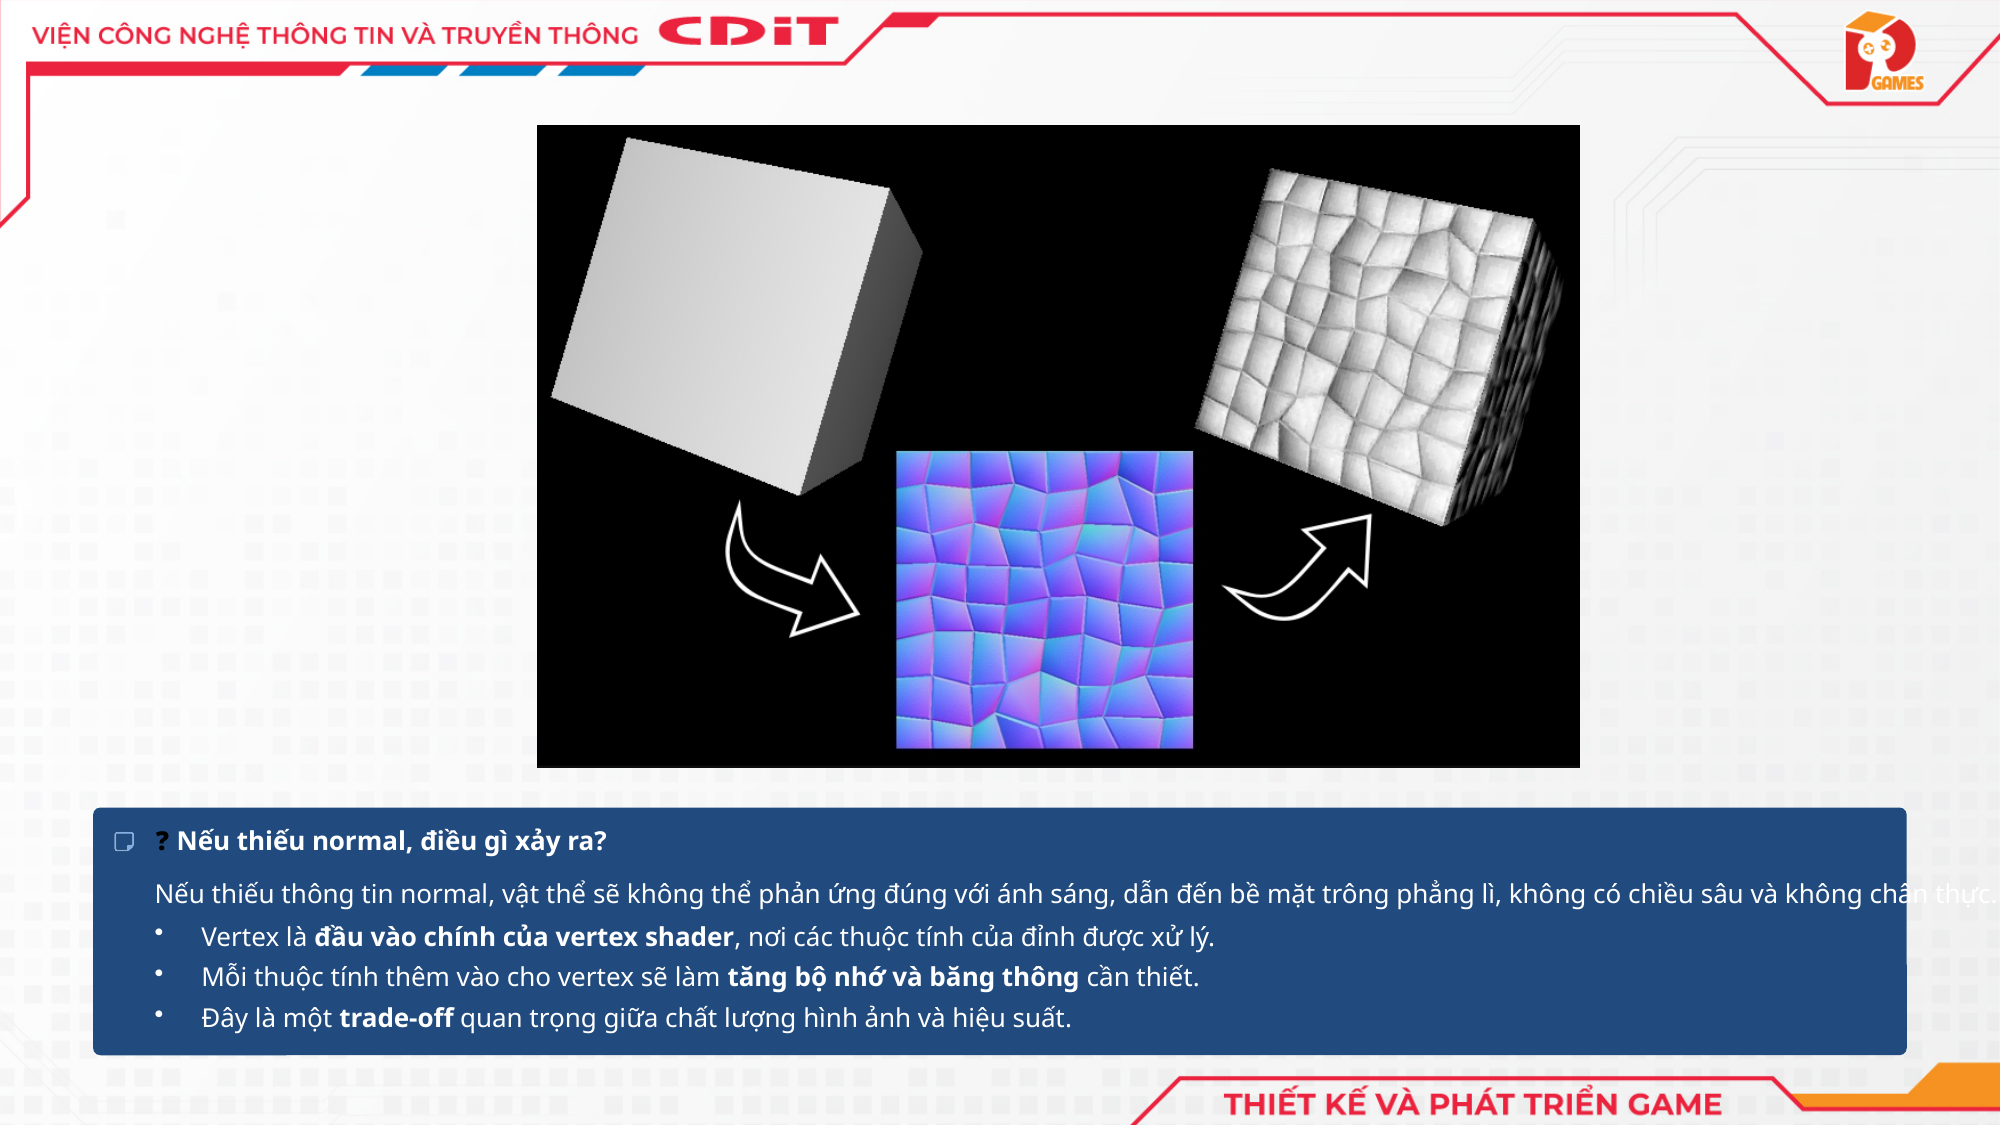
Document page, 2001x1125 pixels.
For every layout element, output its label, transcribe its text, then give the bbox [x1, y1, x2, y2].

text_box Nếu thiếu thông tin normal, vật thể sẽ không thể phản ứng đúng với ánh sáng, dẫn đến bề mặt trông phẳng lì, không có chiều sâu và không chân thực. [154, 874, 1890, 909]
picture [0, 0, 2000, 1125]
text_box ❓ Nếu thiếu normal, điều gì xảy ra? [154, 829, 576, 858]
text_box Vertex là đầu vào chính của vertex shader, nơi các thuộc tính của đỉnh được xử lý. [154, 924, 1890, 960]
text_box [93, 807, 1907, 1056]
text_box Mỗi thuộc tính thêm vào cho vertex sẽ làm tăng bộ nhớ và băng thông cần thiết. [154, 965, 1890, 1000]
text_box Đây là một trade-off quan trọng giữa chất lượng hình ảnh và hiệu suất. [154, 1005, 1890, 1041]
